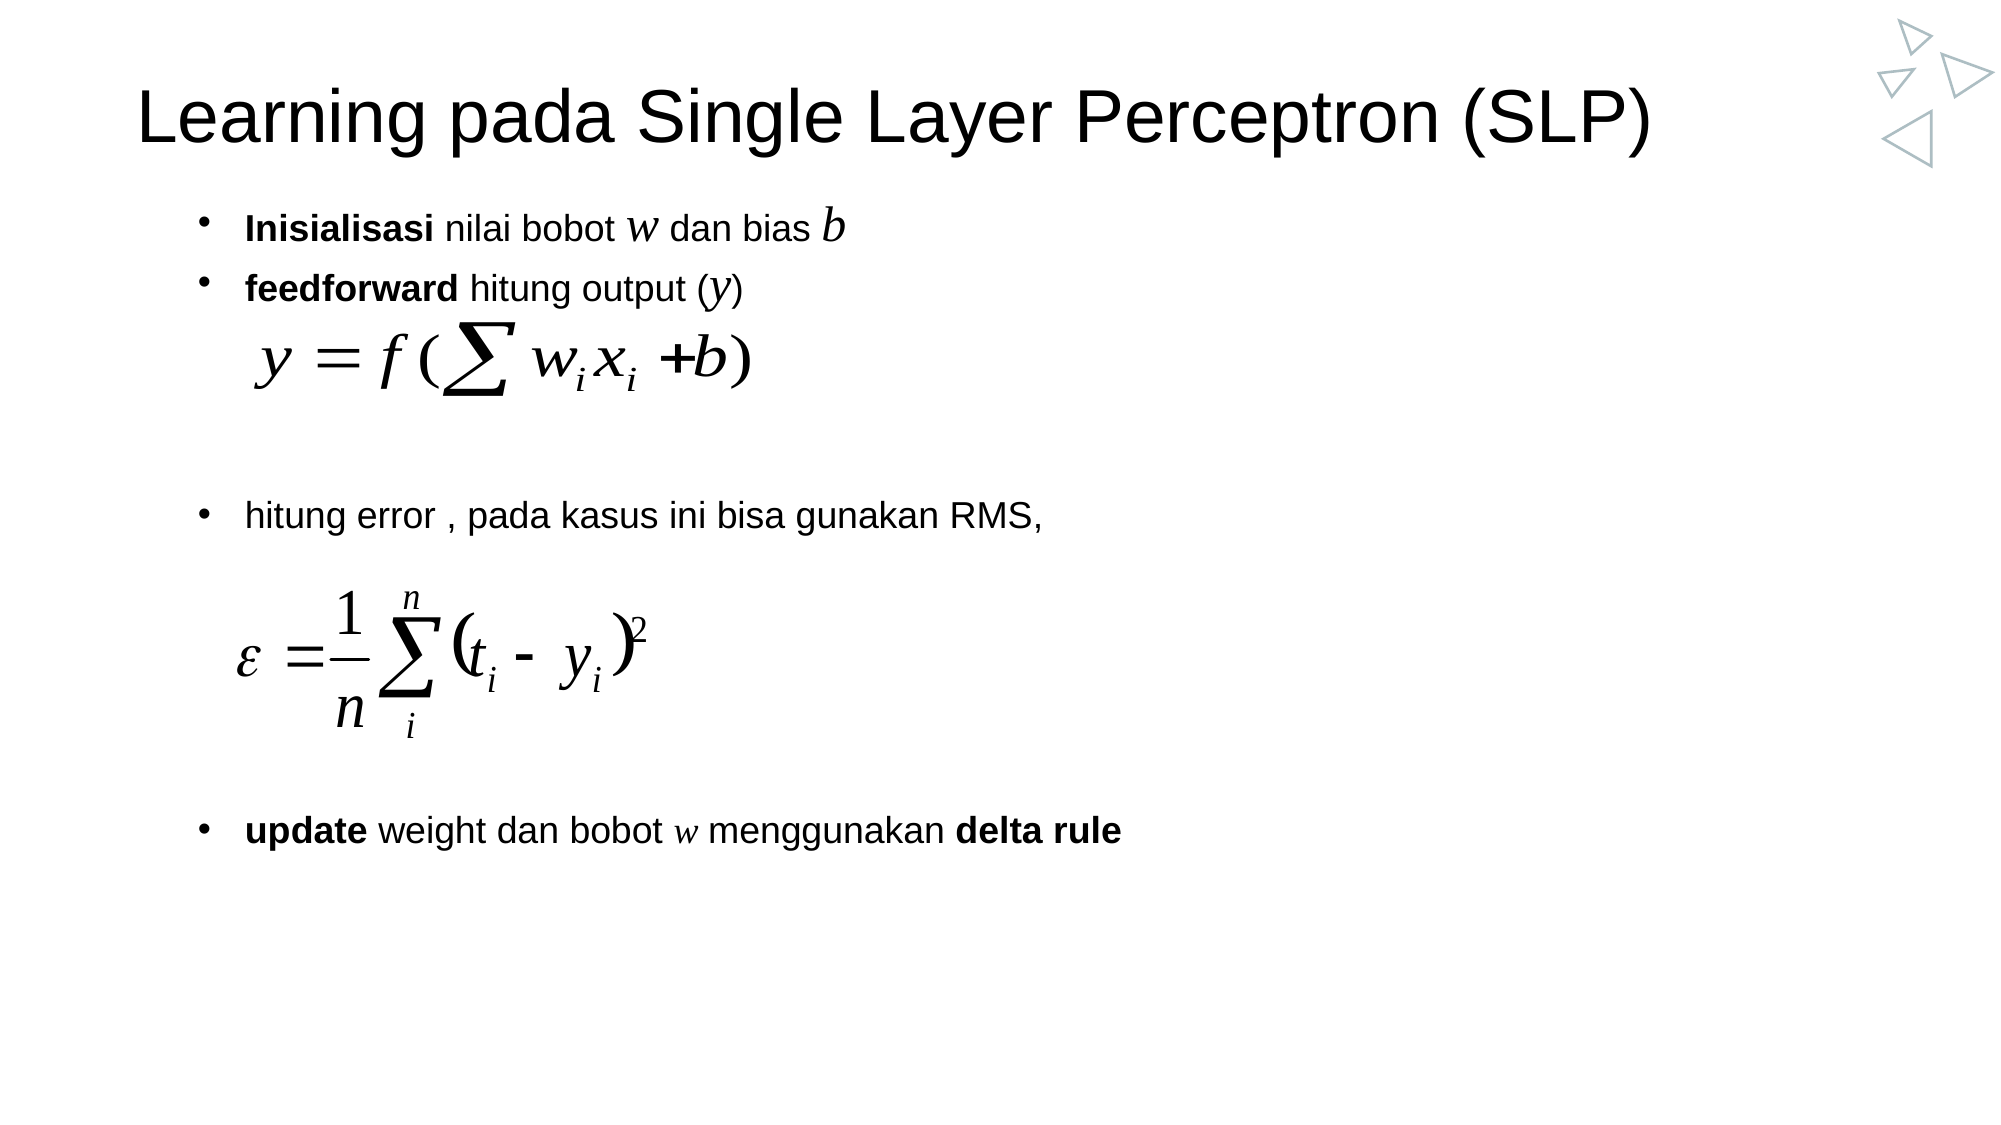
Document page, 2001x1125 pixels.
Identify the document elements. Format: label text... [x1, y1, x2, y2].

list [226, 567, 667, 753]
text_box Learning pada Single Layer Perceptron (SLP) [121, 60, 1670, 165]
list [242, 311, 764, 412]
text_box Inisialisasi nilai bobot w dan bias b feedforward hitung output (y) hitung error , pada kasus ini bisa gunakan RMS, update weight dan bobot w menggunakan delta rule [183, 183, 1242, 994]
